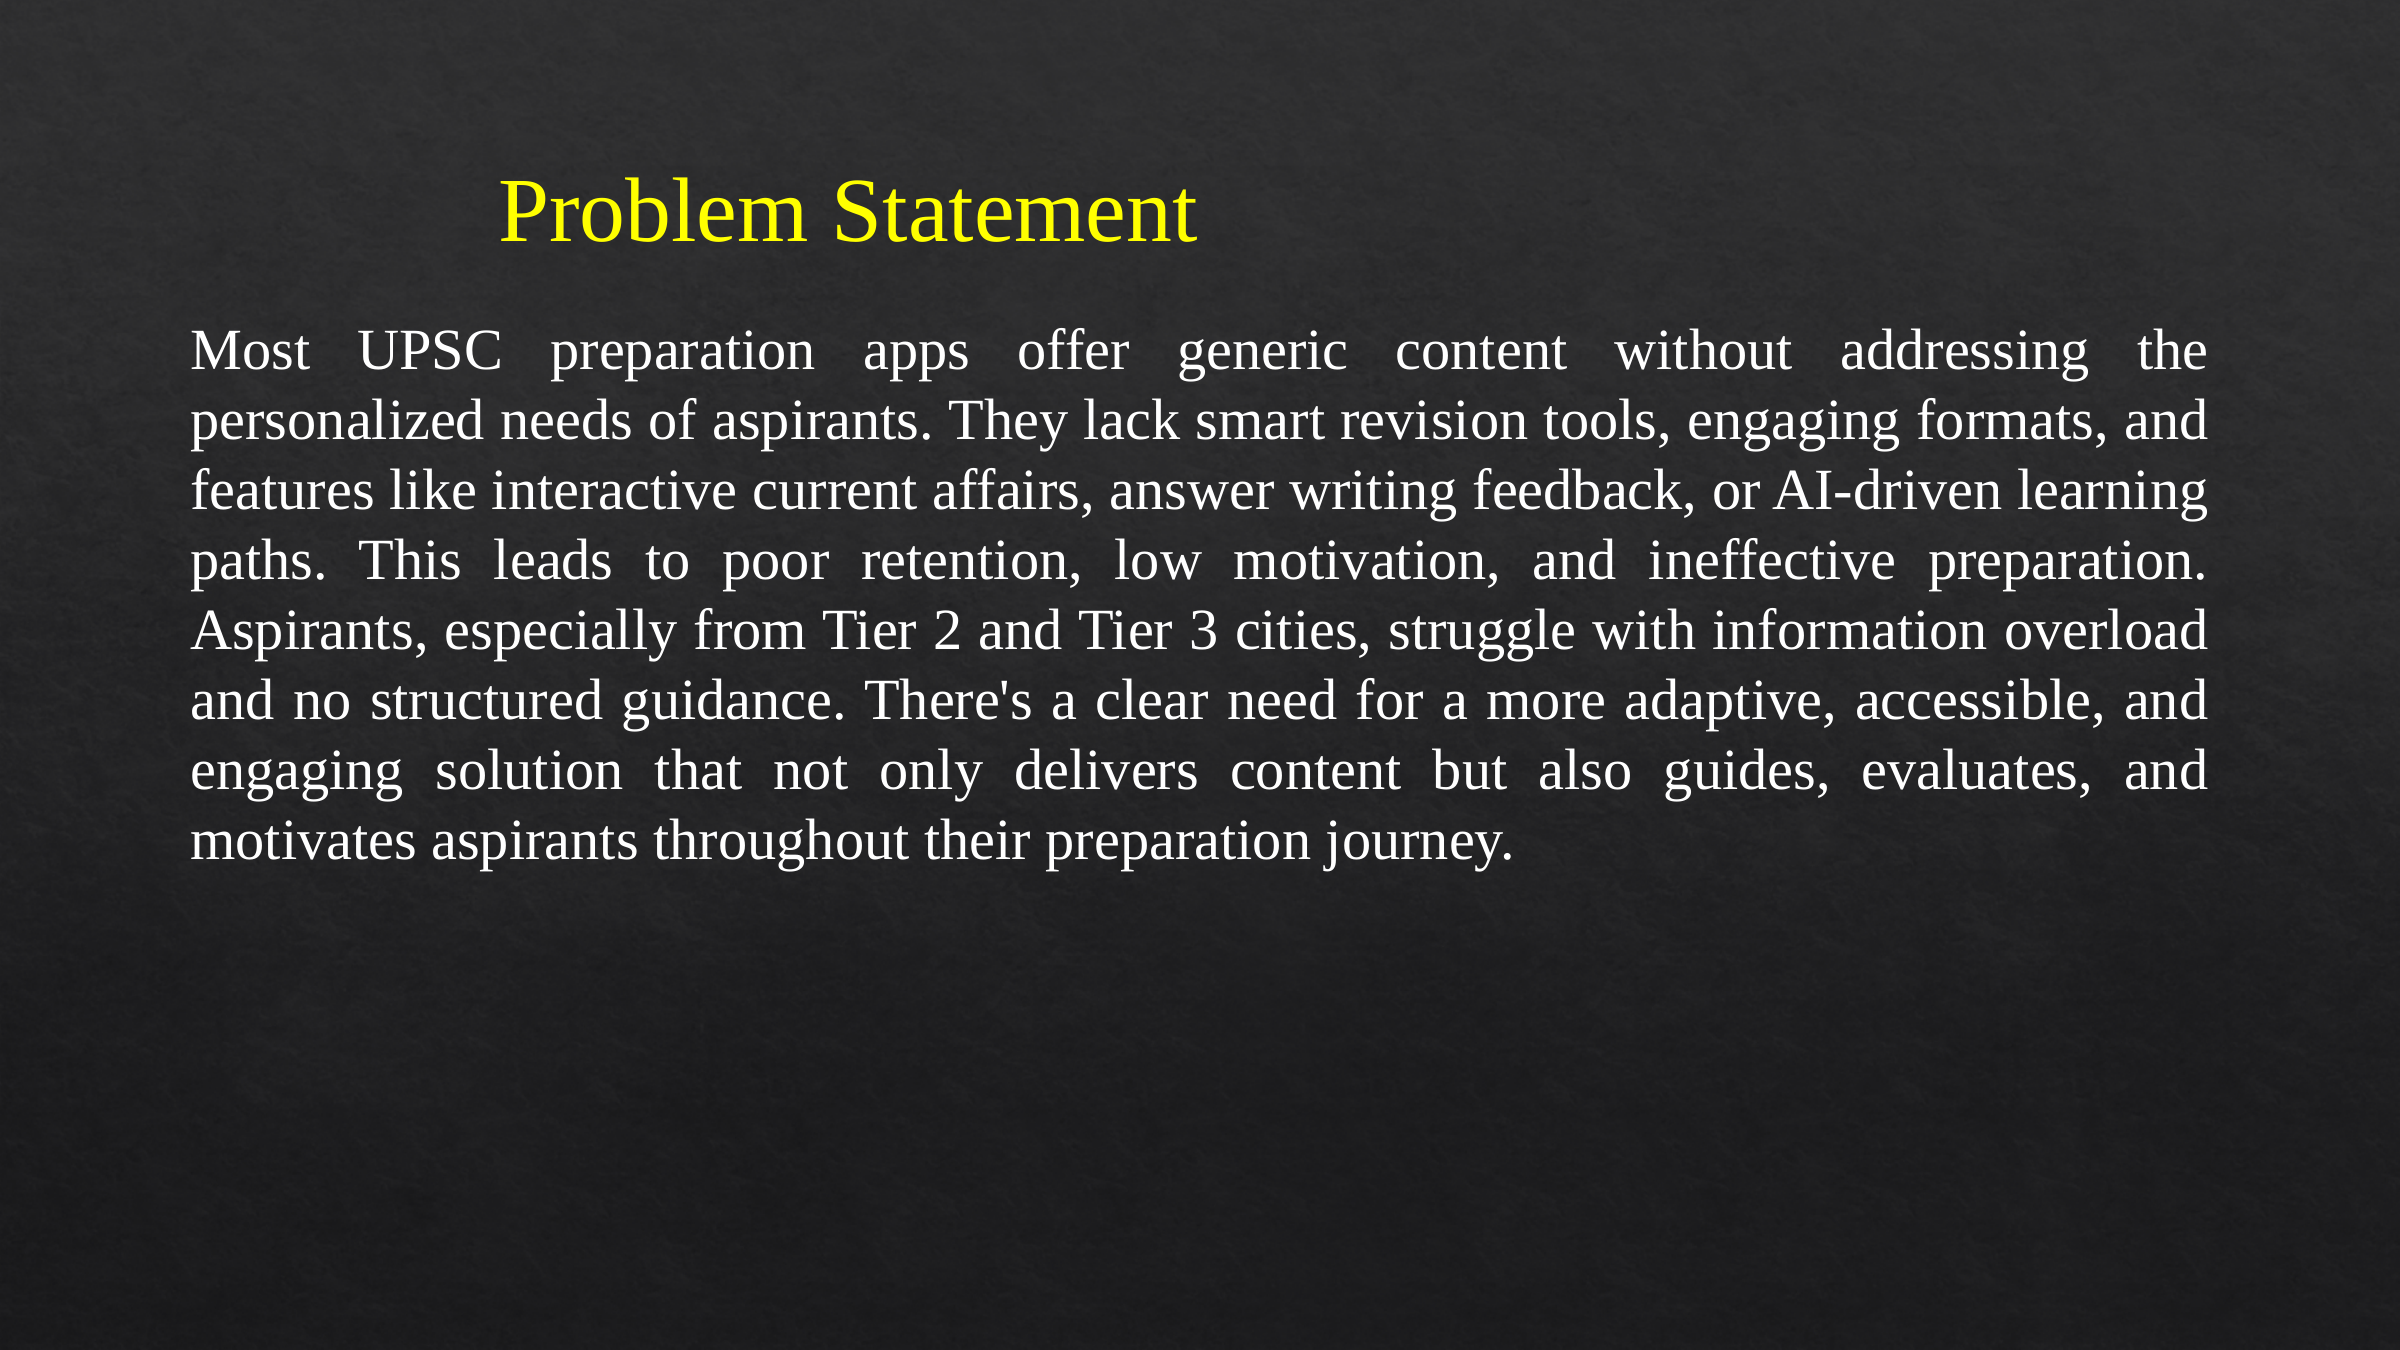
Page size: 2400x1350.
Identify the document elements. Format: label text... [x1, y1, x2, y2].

text_box Problem Statement [498, 146, 1458, 277]
text_box Most UPSC preparation apps offer generic content without addressing the personalized needs of aspirants. They lack smart revision tools, engaging formats, and features like interactive current affairs, answer writing feedback, or AI-driven learning paths. This leads to poor retention, low motivation, and ineffective preparation. Aspirants, especially from Tier 2 and Tier 3 cities, struggle with information overload and no structured guidance. There's a clear need for a more adaptive, accessible, and engaging solution that not only delivers content but also guides, evaluates, and motivates aspirants throughout their preparation journey. [175, 303, 2225, 879]
